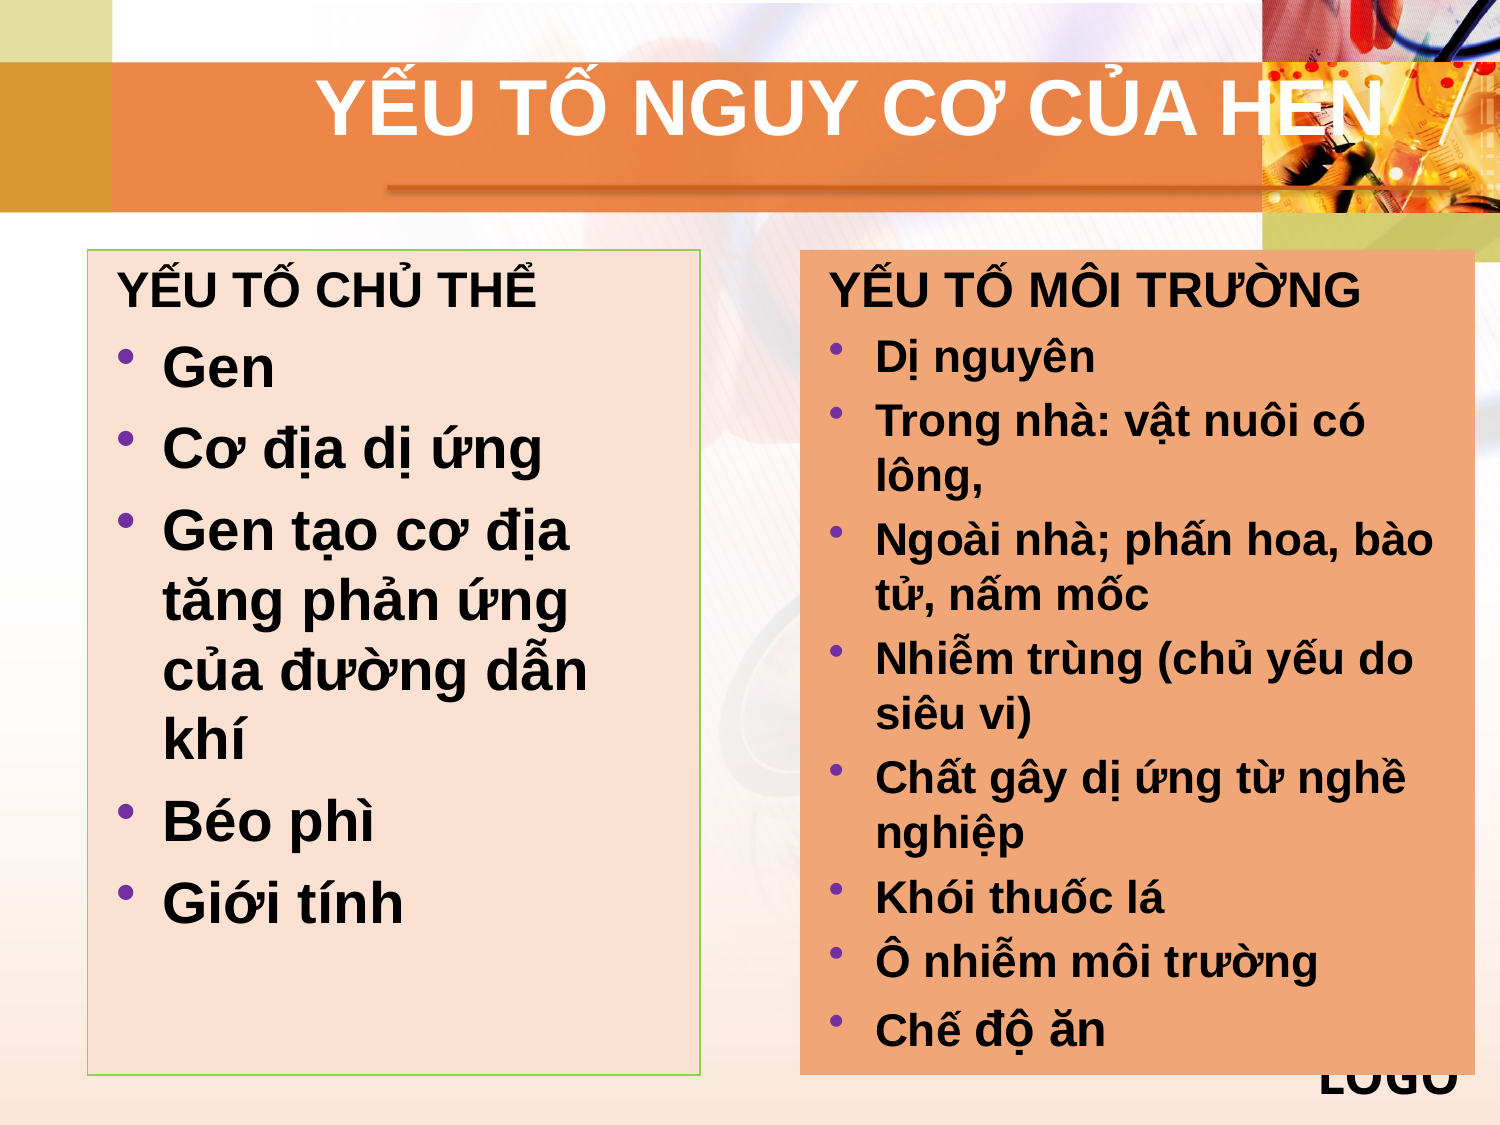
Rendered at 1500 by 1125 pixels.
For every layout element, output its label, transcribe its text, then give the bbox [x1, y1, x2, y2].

list YẾU TỐ CHỦ THỂ Gen Cơ địa dị ứng Gen tạo cơ địa tăng phản ứng của đường dẫn khí Béo phì Giới tính [87, 249, 701, 1076]
title YẾU TỐ NGUY CƠ CỦA HEN [235, 44, 1466, 163]
picture [1262, 0, 1500, 213]
list YẾU TỐ MÔI TRƯỜNG Dị nguyên Trong nhà: vật nuôi có lông, Ngoài nhà; phấn hoa, bào tử, nấm mốc Nhiễm trùng (chủ yếu do siêu vi) Chất gây dị ứng từ nghề nghiệp Khói thuốc lá Ô nhiễm môi trường Chế độ ăn [799, 249, 1476, 1076]
